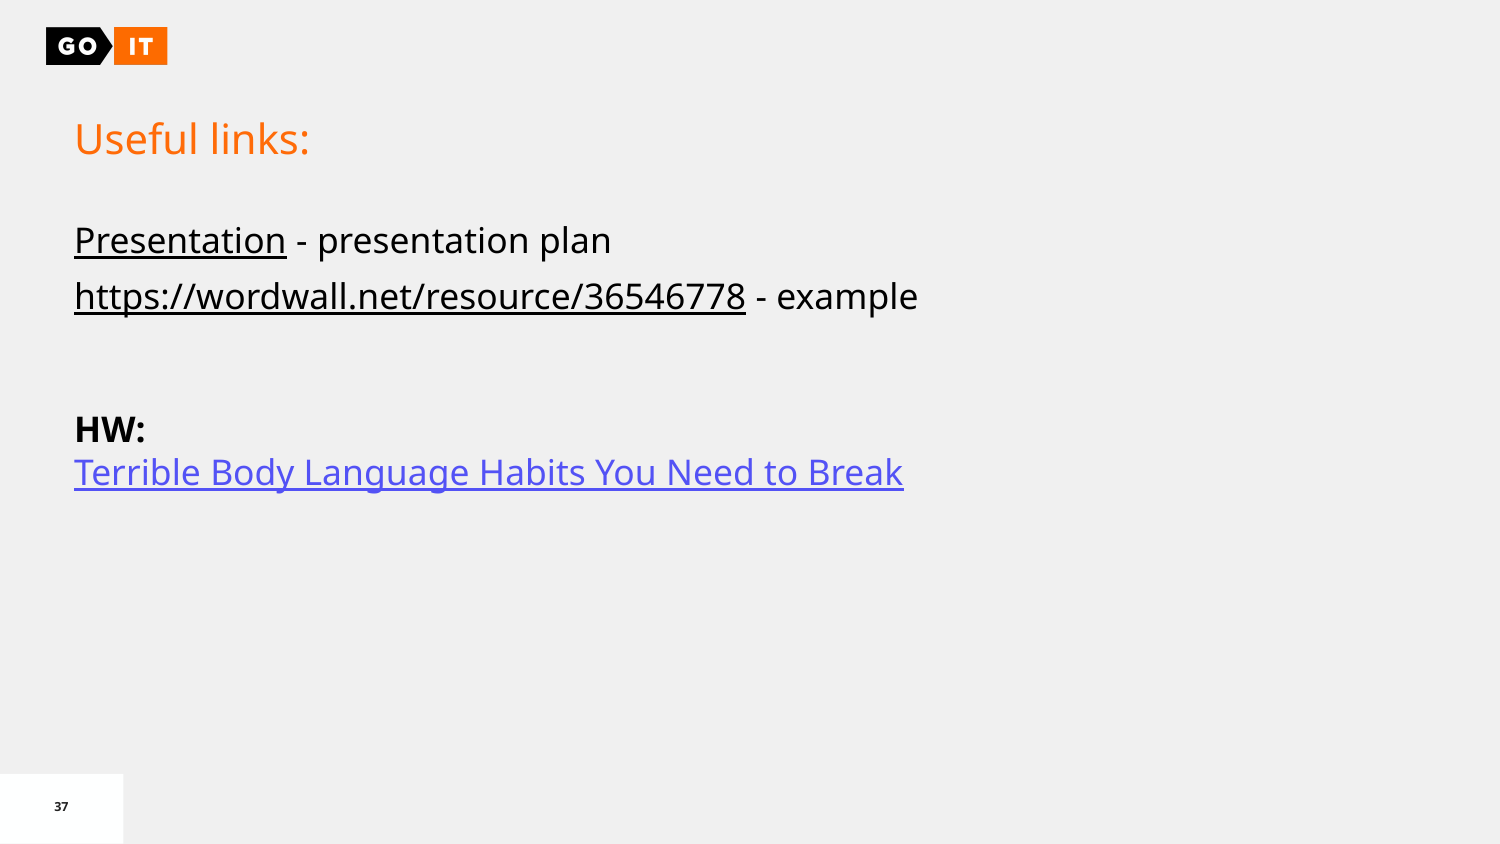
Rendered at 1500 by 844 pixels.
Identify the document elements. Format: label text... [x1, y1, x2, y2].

text_box Useful links: Presentation - presentation plan https://wordwall.net/resource/36546778 - example HW: Terrible Body Language Habits You Need to Break [59, 98, 1411, 556]
picture [46, 27, 168, 65]
